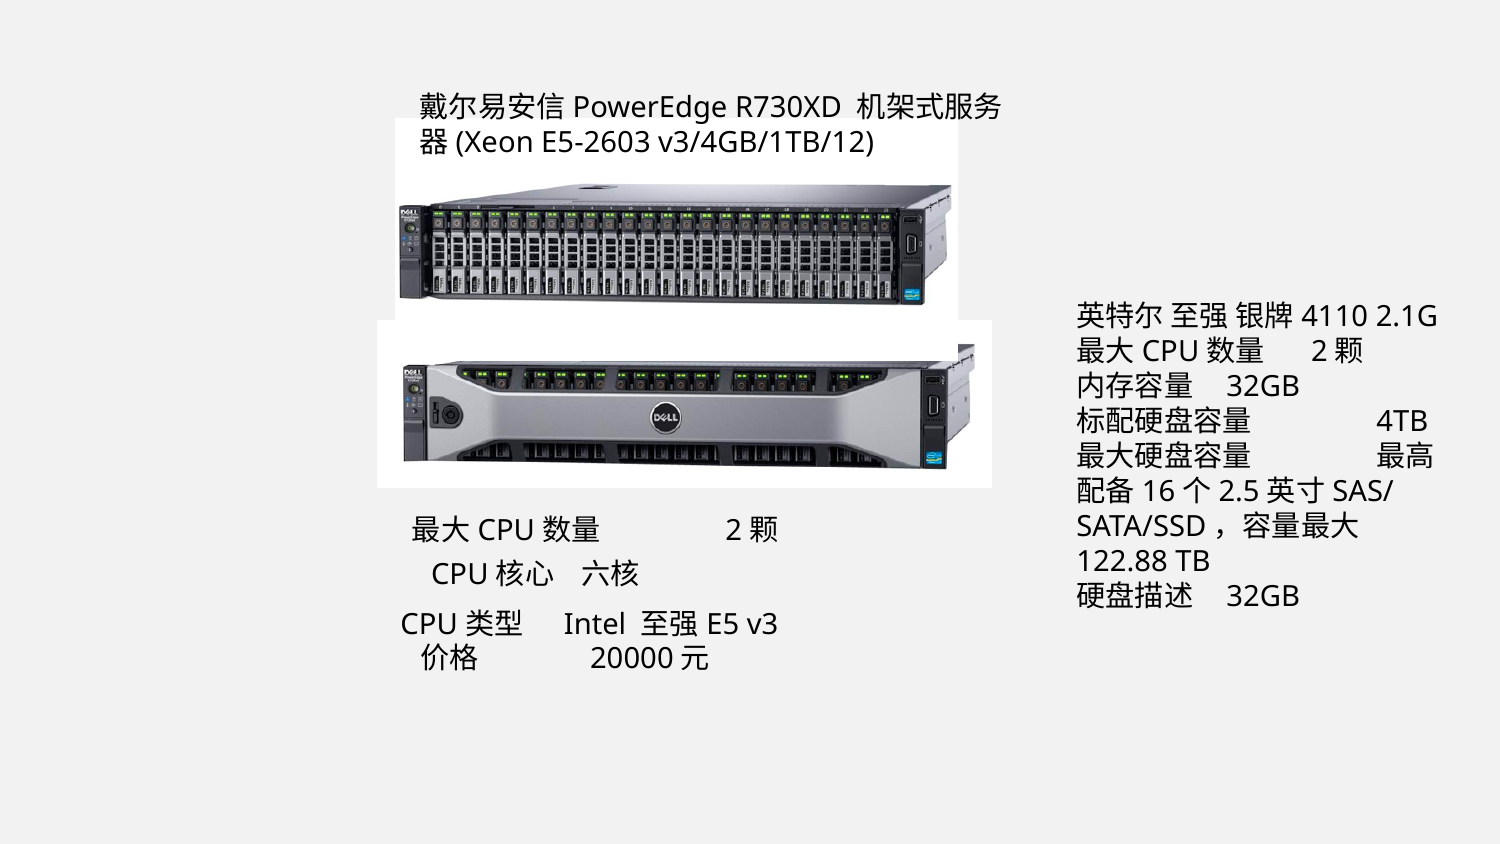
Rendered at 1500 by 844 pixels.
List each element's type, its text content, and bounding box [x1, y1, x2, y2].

text_box CPU核心 六核 [416, 547, 833, 597]
text_box 戴尔易安信PowerEdge R730XD 机架式服务器(Xeon E5-2603 v3/4GB/1TB/12) [404, 81, 1038, 166]
text_box 英特尔 至强 银牌4110 2.1G最大CPU数量 2颗 内存容量 32GB 标配硬盘容量 4TB 最大硬盘容量 最高配备16个2.5英寸SAS/SATA/SSD，容量最大 122.88 TB 硬盘描述 32GB [1061, 290, 1479, 655]
text_box 最大CPU数量 2颗 [397, 503, 814, 554]
text_box CPU类型 Intel 至强E5 v3 价格 20000元 [385, 597, 895, 683]
picture [376, 118, 993, 490]
